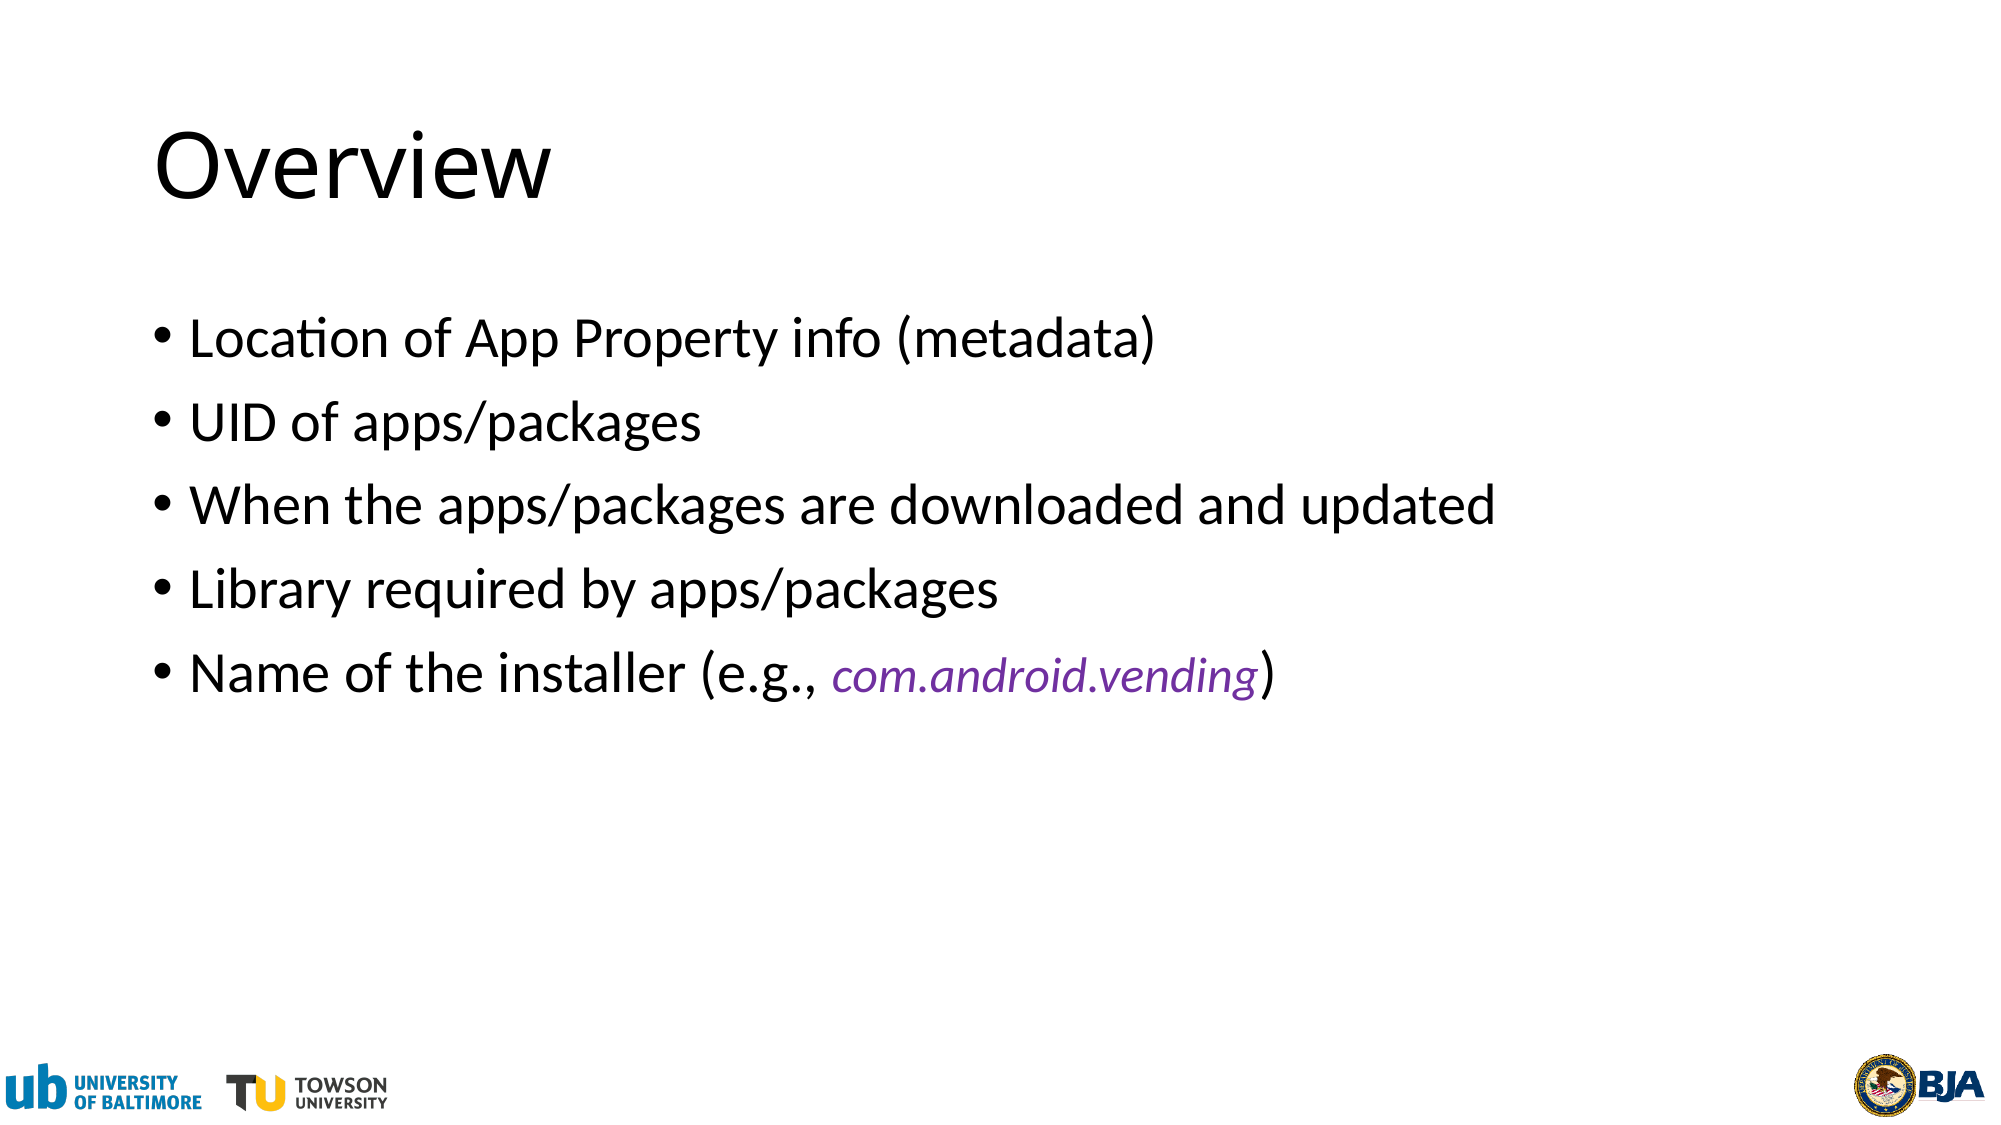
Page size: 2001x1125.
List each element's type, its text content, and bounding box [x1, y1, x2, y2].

list Location of App Property info (metadata) UID of apps/packages When the apps/packages are downloaded and updated Library required by apps/packages Name of the installer (e.g., com.android.vending) [137, 299, 1863, 1014]
title Overview [137, 59, 1863, 278]
picture [1854, 1054, 1986, 1117]
picture [0, 1031, 407, 1125]
